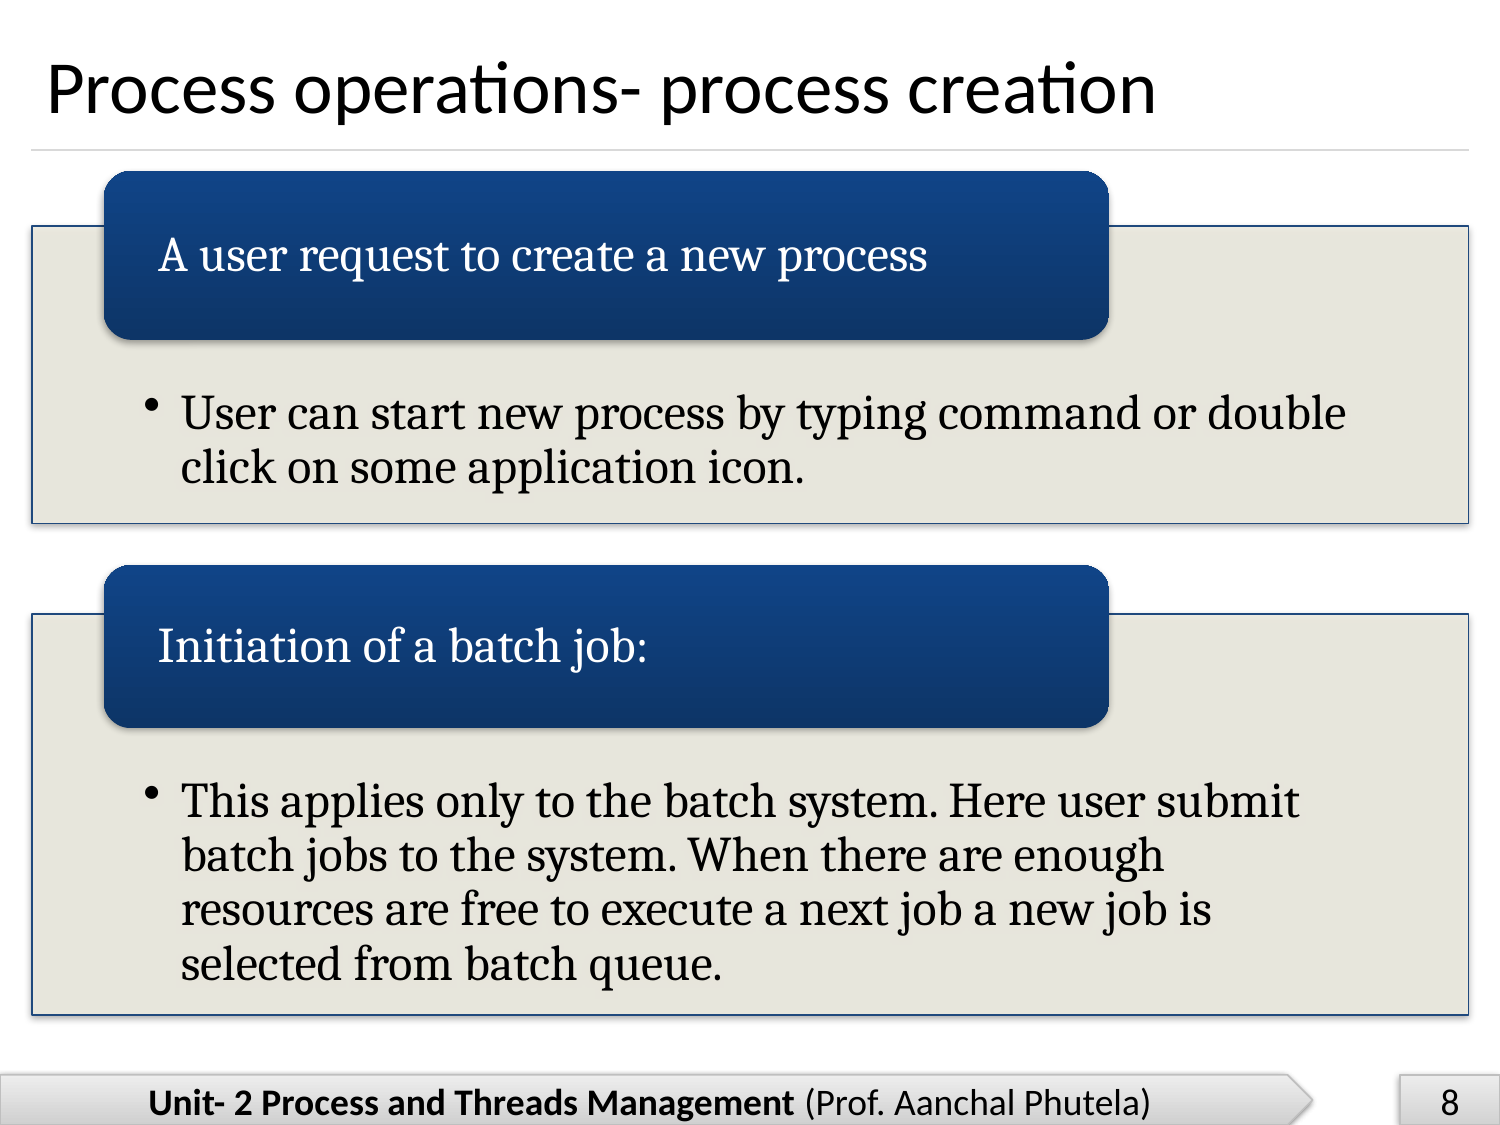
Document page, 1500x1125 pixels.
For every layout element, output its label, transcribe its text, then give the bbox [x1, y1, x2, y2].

title Process operations- process creation [31, 17, 1469, 150]
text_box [31, 168, 1469, 1018]
